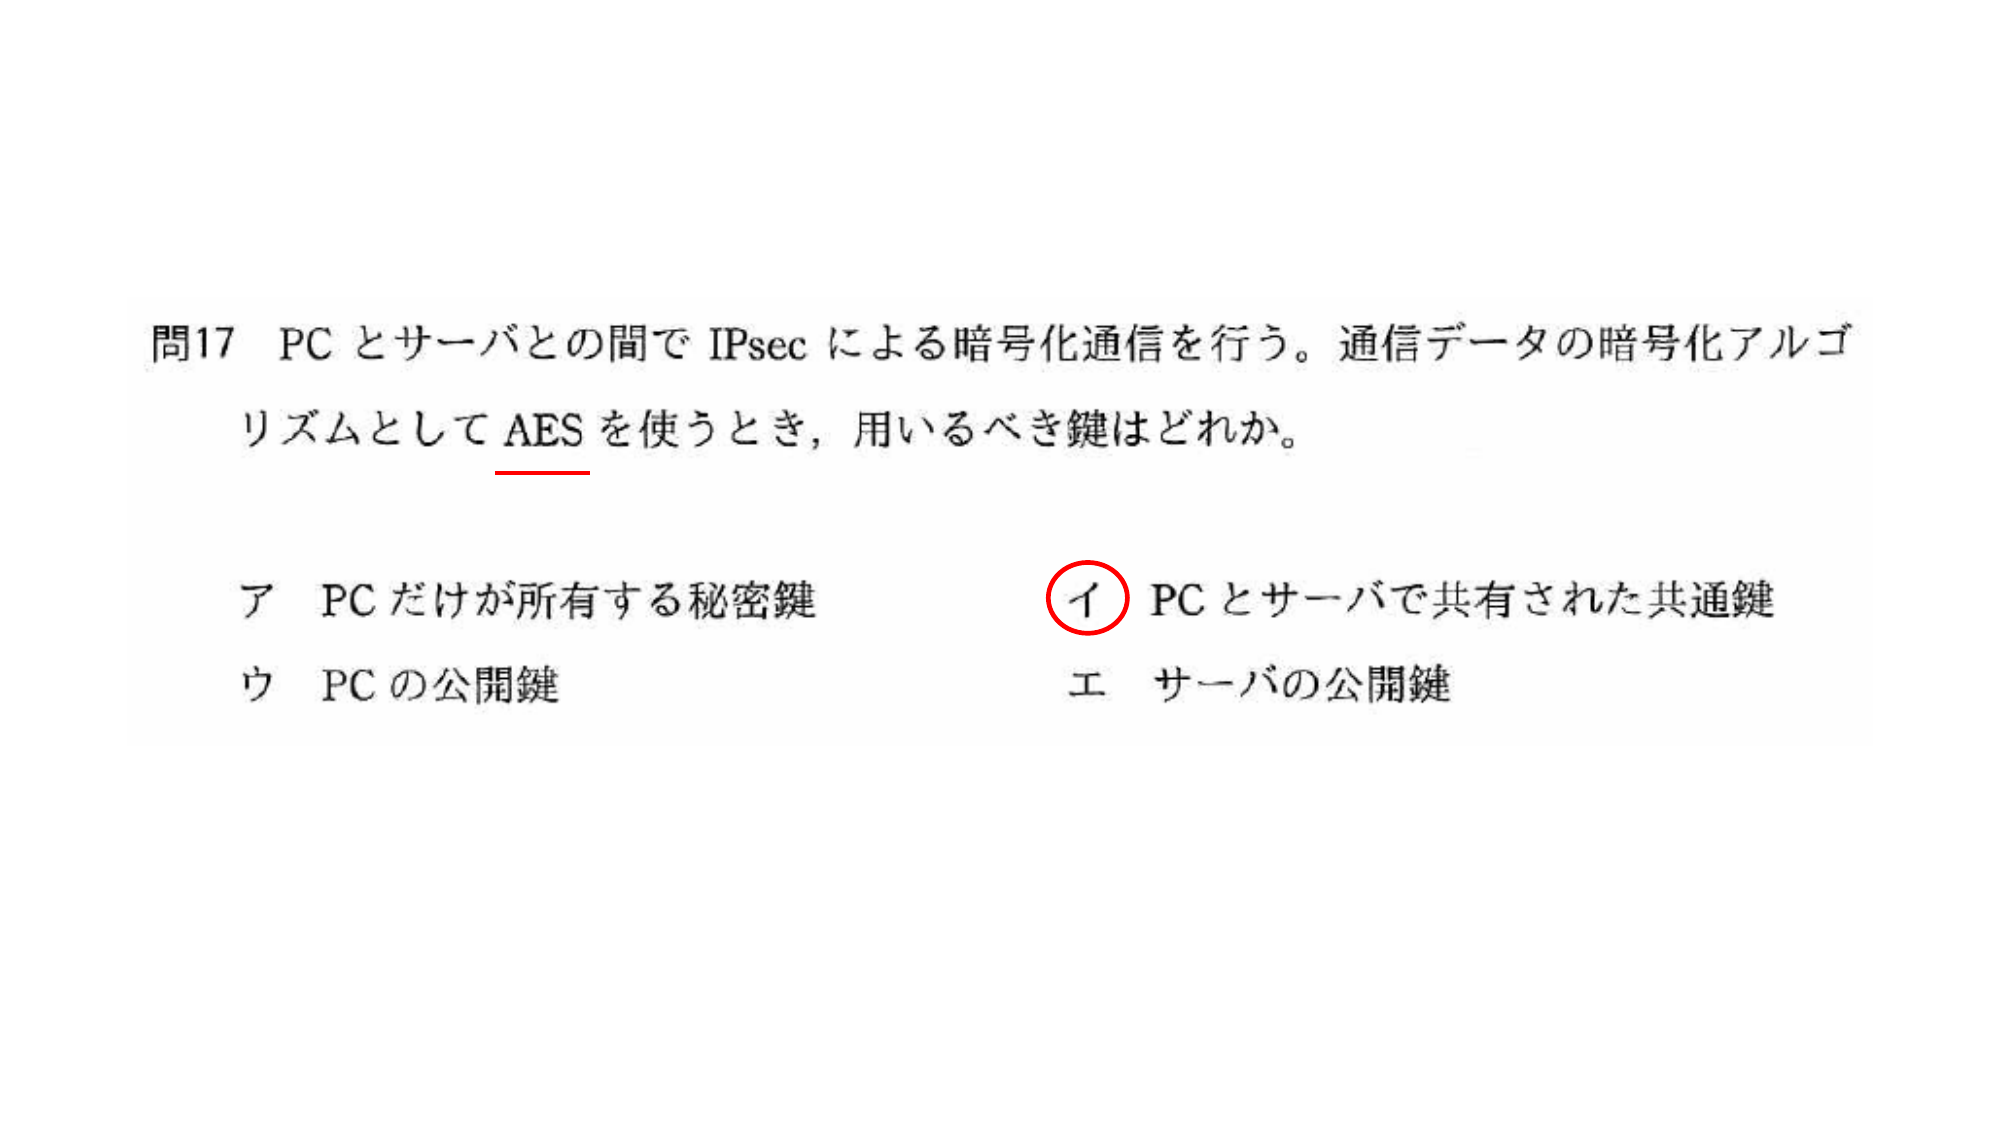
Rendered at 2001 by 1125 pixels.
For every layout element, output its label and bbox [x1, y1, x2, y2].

picture [127, 297, 1873, 747]
